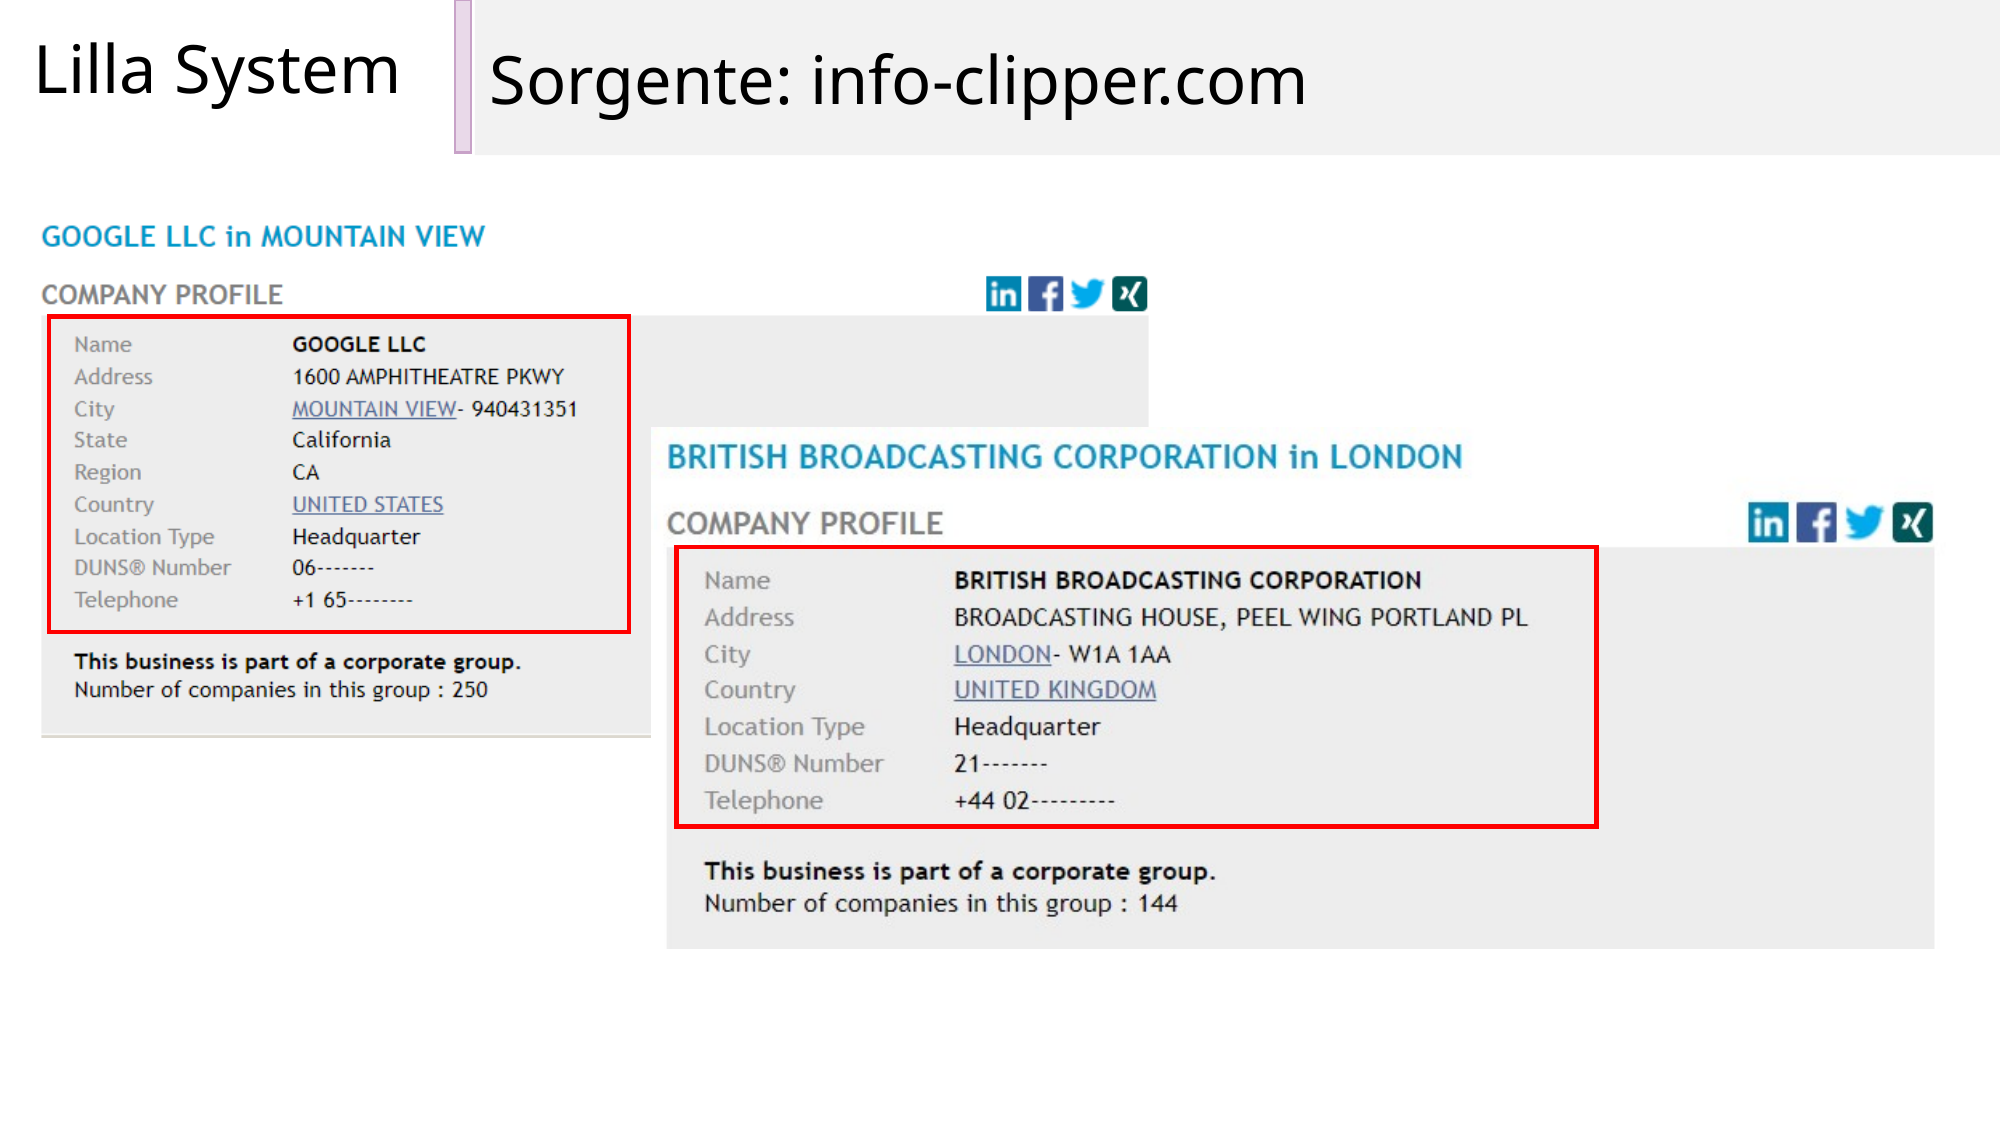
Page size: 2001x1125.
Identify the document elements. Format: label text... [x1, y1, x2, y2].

text_box Lilla System [18, 19, 469, 115]
text_box [454, 0, 472, 154]
text_box Sorgente: info-clipper.com [474, 0, 2000, 156]
picture [22, 216, 1978, 949]
